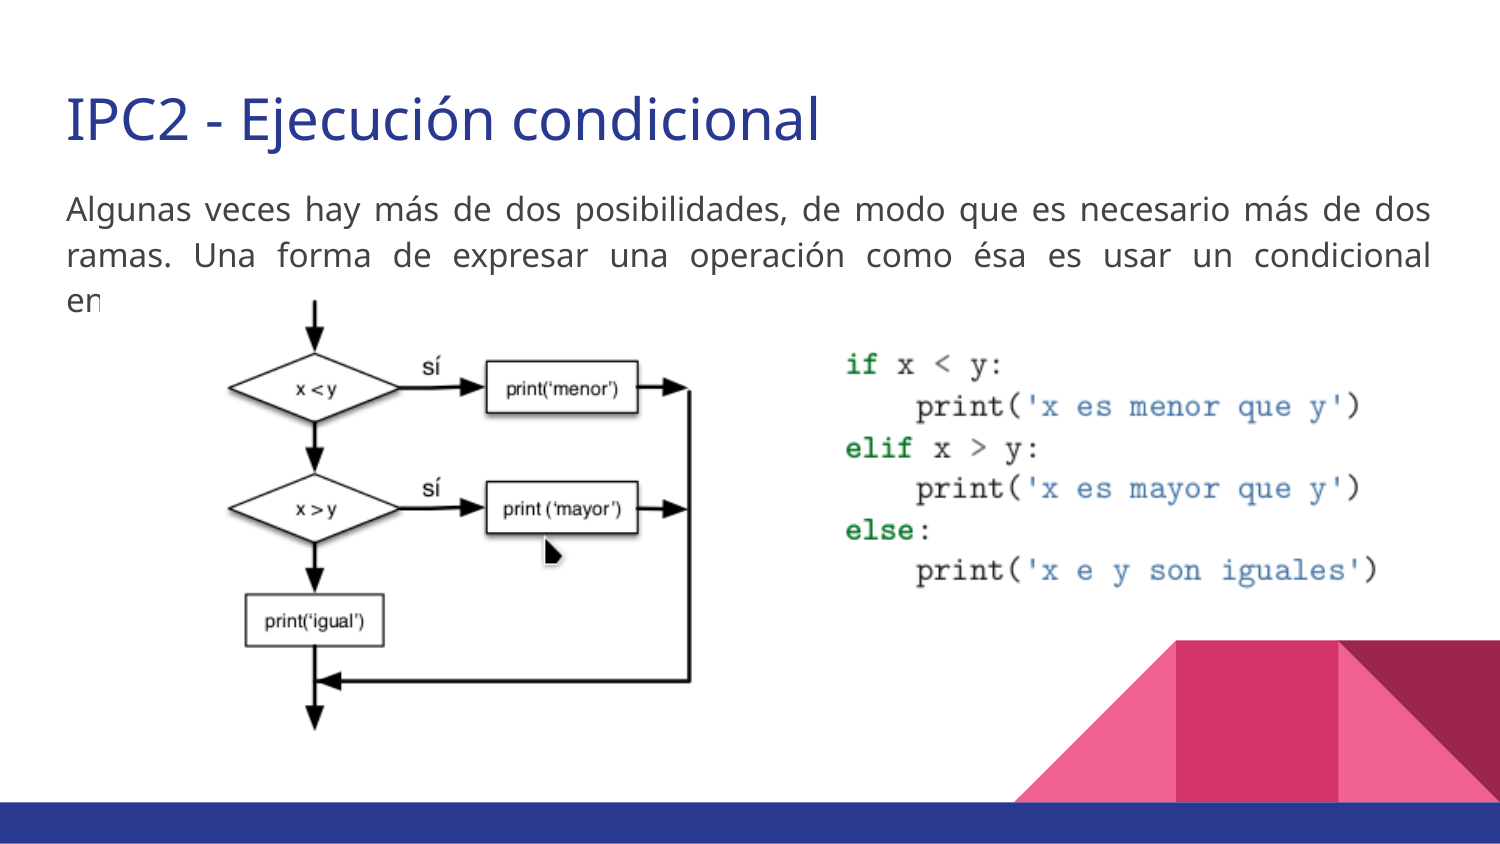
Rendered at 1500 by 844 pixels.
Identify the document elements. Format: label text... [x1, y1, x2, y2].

picture [100, 280, 773, 771]
title IPC2 - Ejecución condicional [51, 67, 1449, 166]
list Algunas veces hay más de dos posibilidades, de modo que es necesario más de dos ramas. Una forma de expresar una operación como ésa es usar un condicional encadenada: [51, 166, 1449, 750]
picture [818, 301, 1419, 615]
